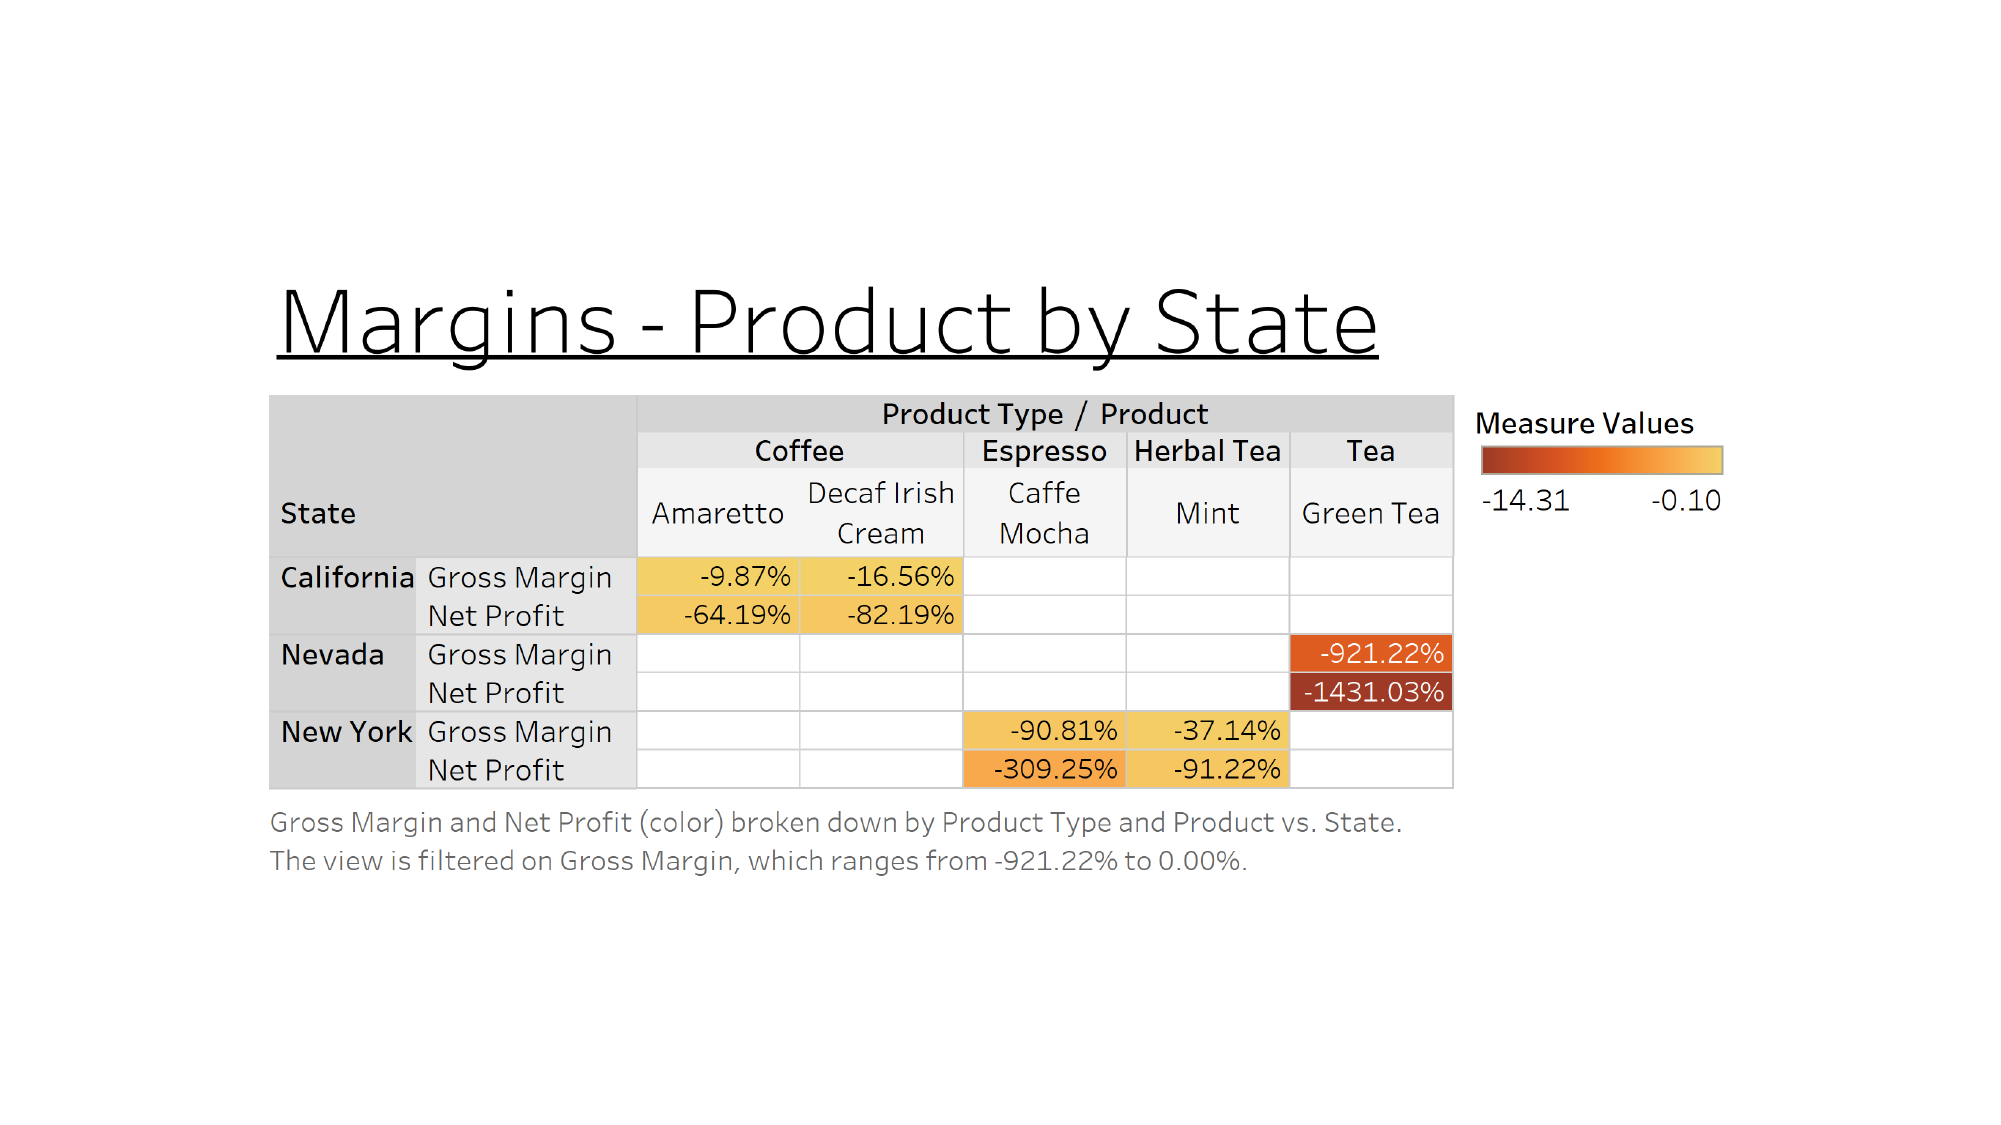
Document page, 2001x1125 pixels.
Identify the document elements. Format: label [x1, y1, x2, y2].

picture [269, 244, 1731, 881]
